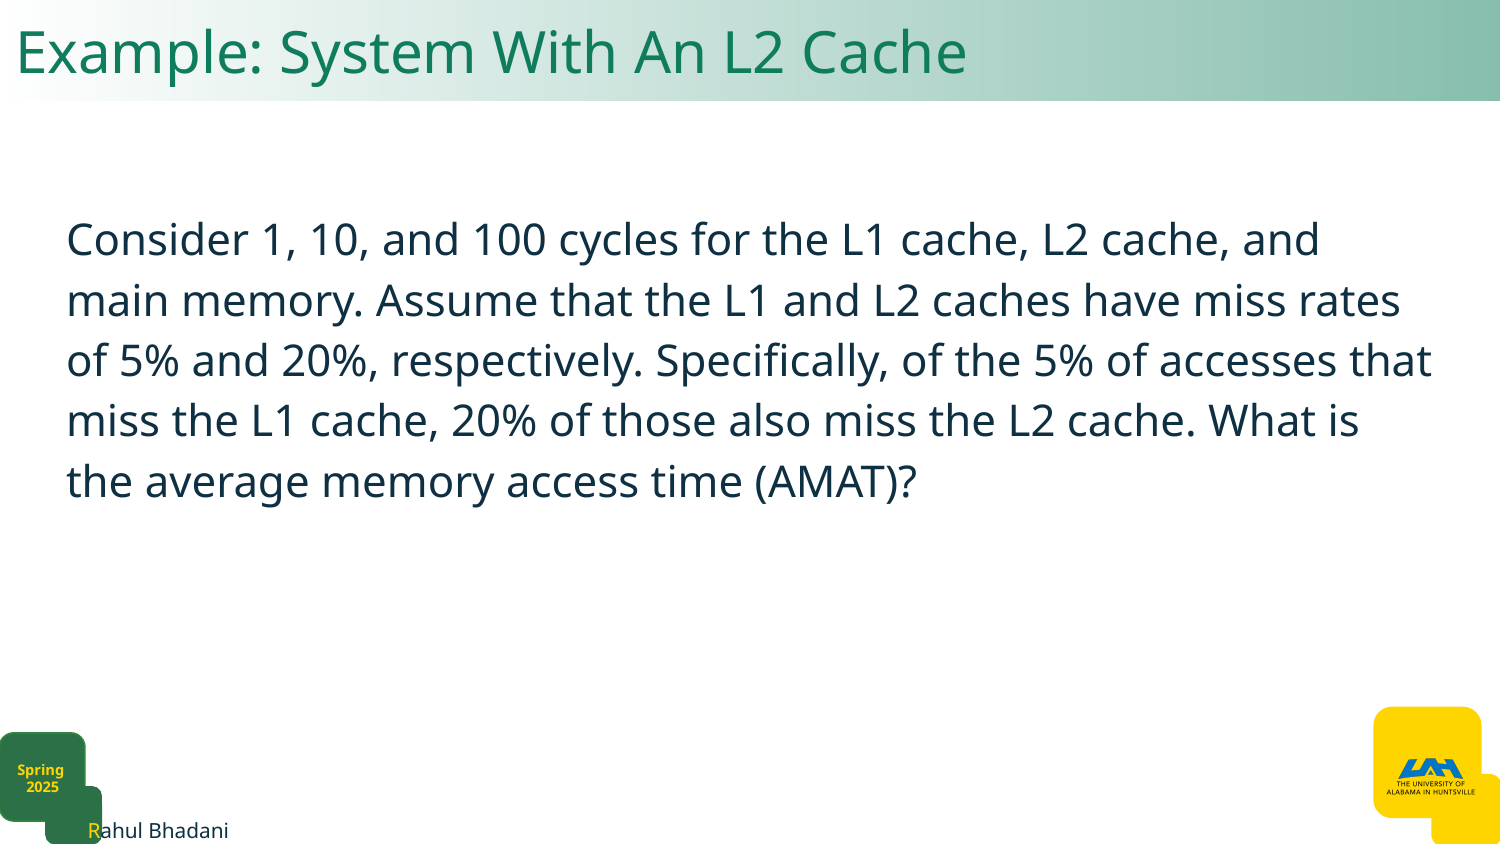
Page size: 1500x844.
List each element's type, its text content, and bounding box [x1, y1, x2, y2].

list Consider 1, 10, and 100 cycles for the L1 cache, L2 cache, and main memory. Assume that the L1 and L2 caches have miss rates of 5% and 20%, respectively. Specifically, of the 5% of accesses that miss the L1 cache, 20% of those also miss the L2 cache. What is the average memory access time (AMAT)? [51, 189, 1449, 750]
title Example: System With An L2 Cache [0, 0, 1500, 101]
picture [1386, 758, 1475, 795]
